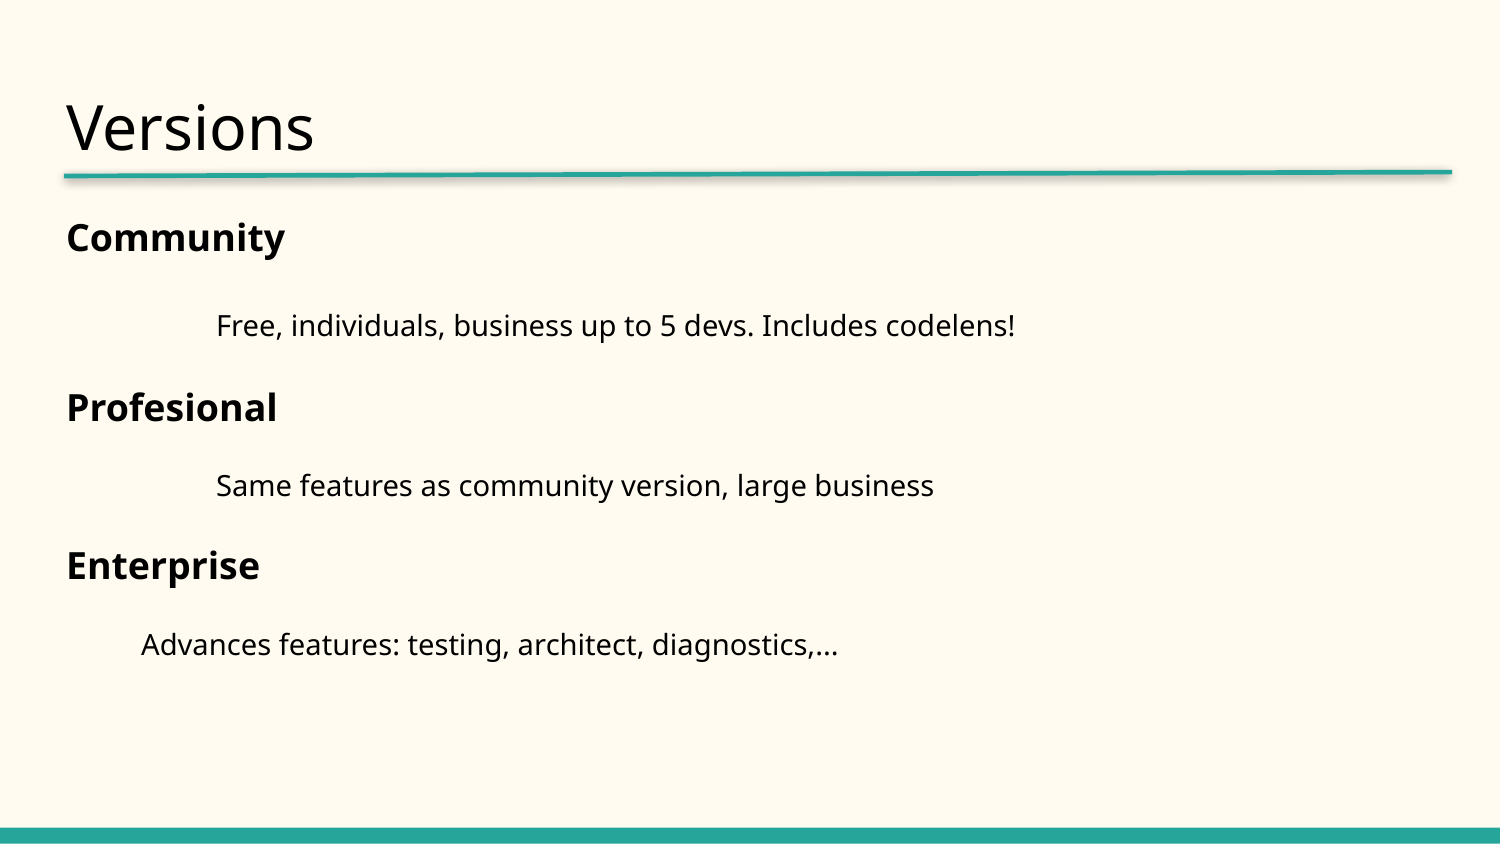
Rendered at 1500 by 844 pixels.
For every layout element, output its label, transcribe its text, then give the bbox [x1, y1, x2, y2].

title Versions [51, 72, 1449, 174]
list Community Free, individuals, business up to 5 devs. Includes codelens! Profesional Same features as community version, large business Enterprise Advances features: testing, architect, diagnostics,... [51, 192, 1449, 750]
